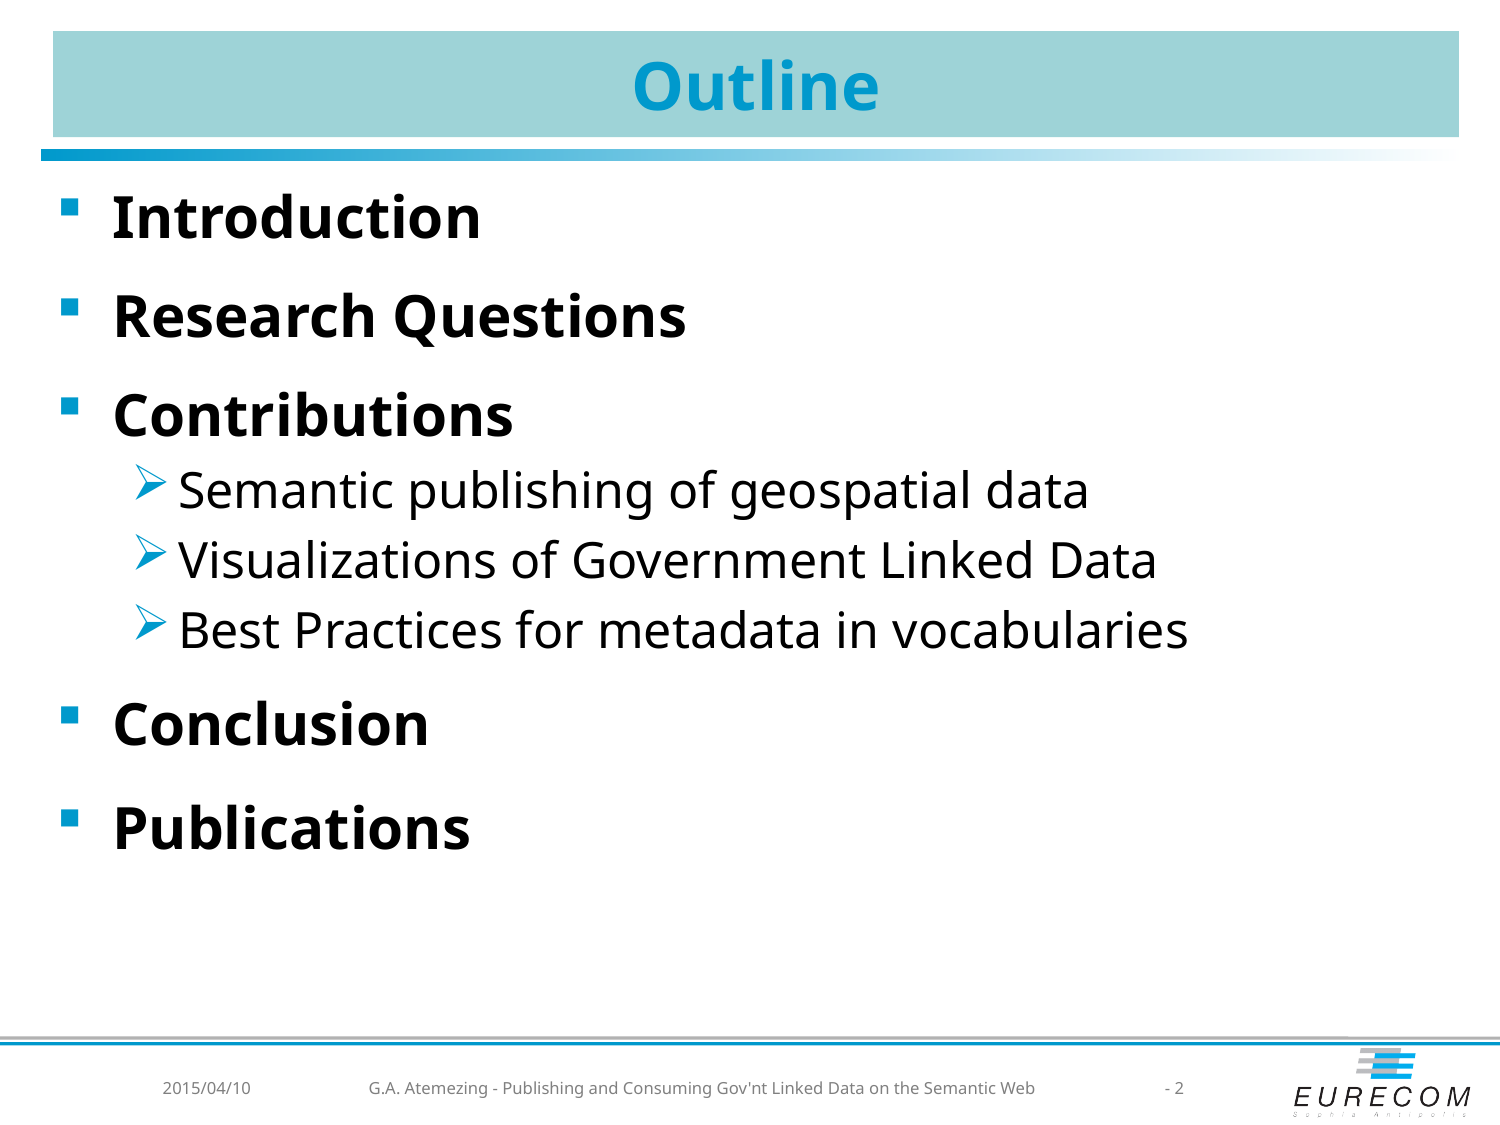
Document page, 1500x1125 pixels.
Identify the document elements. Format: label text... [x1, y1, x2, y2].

title Outline [52, 30, 1460, 138]
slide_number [147, 1070, 325, 1103]
picture [1293, 1048, 1477, 1118]
slide_number - 2 [1080, 1070, 1200, 1103]
list Introduction Research Questions Contributions Semantic publishing of geospatial data Visualizations of Government Linked Data Best Practices for metadata in vocabularies Conclusion Publications [40, 172, 1460, 1048]
footer G.A. Atemezing - Publishing and Consuming Gov'nt Linked Data on the Semantic Web [336, 1070, 1069, 1107]
